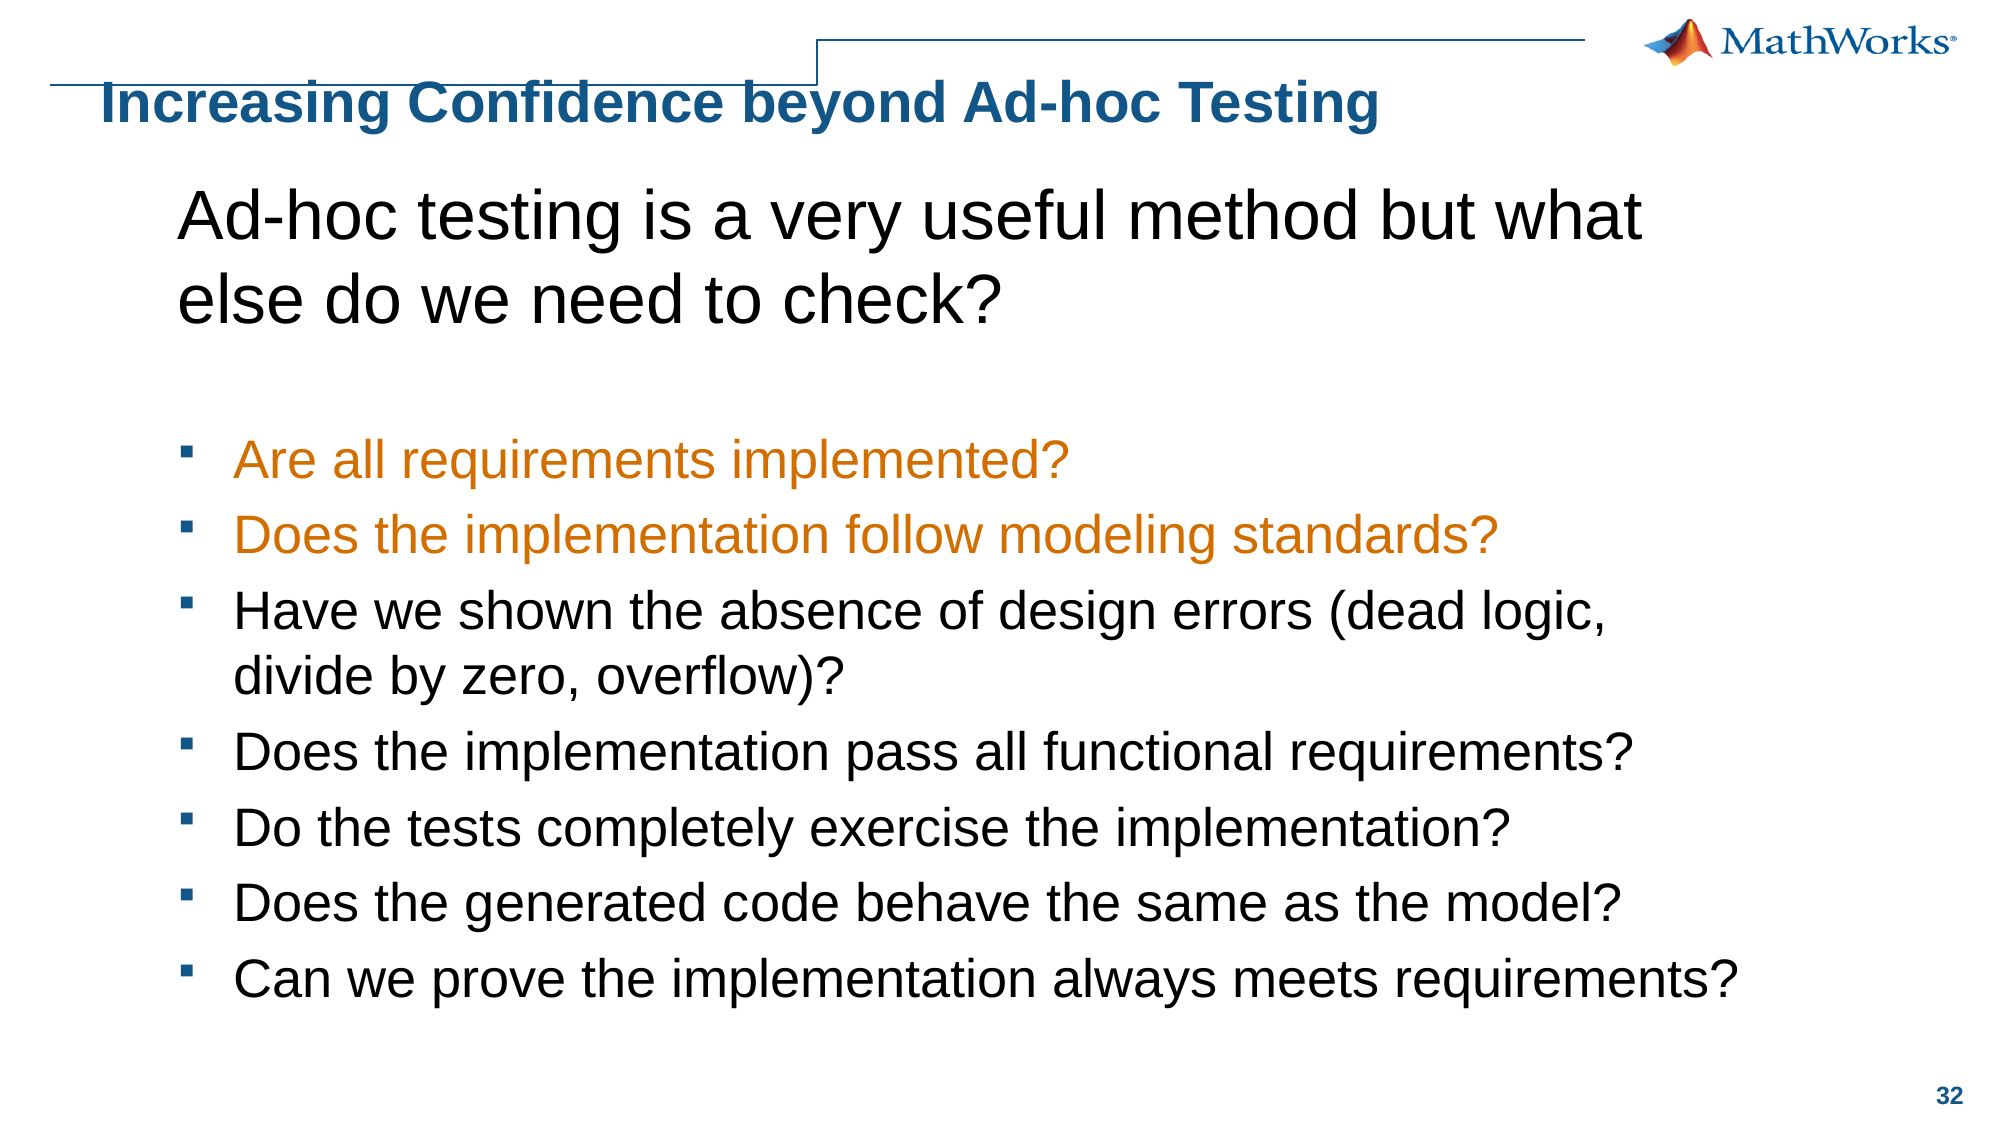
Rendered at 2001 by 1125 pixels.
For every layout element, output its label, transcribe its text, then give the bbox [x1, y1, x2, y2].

text_box Ad-hoc testing is a very useful method but what else do we need to check? Are all requirements implemented? Does the implementation follow modeling standards? Have we shown the absence of design errors (dead logic, divide by zero, overflow)? Does the implementation pass all functional requirements? Do the tests completely exercise the implementation? Does the generated code behave the same as the model? Can we prove the implementation always meets requirements? [162, 162, 1775, 1040]
title Increasing Confidence beyond Ad-hoc Testing [85, 56, 1853, 219]
picture [1634, 7, 1977, 78]
